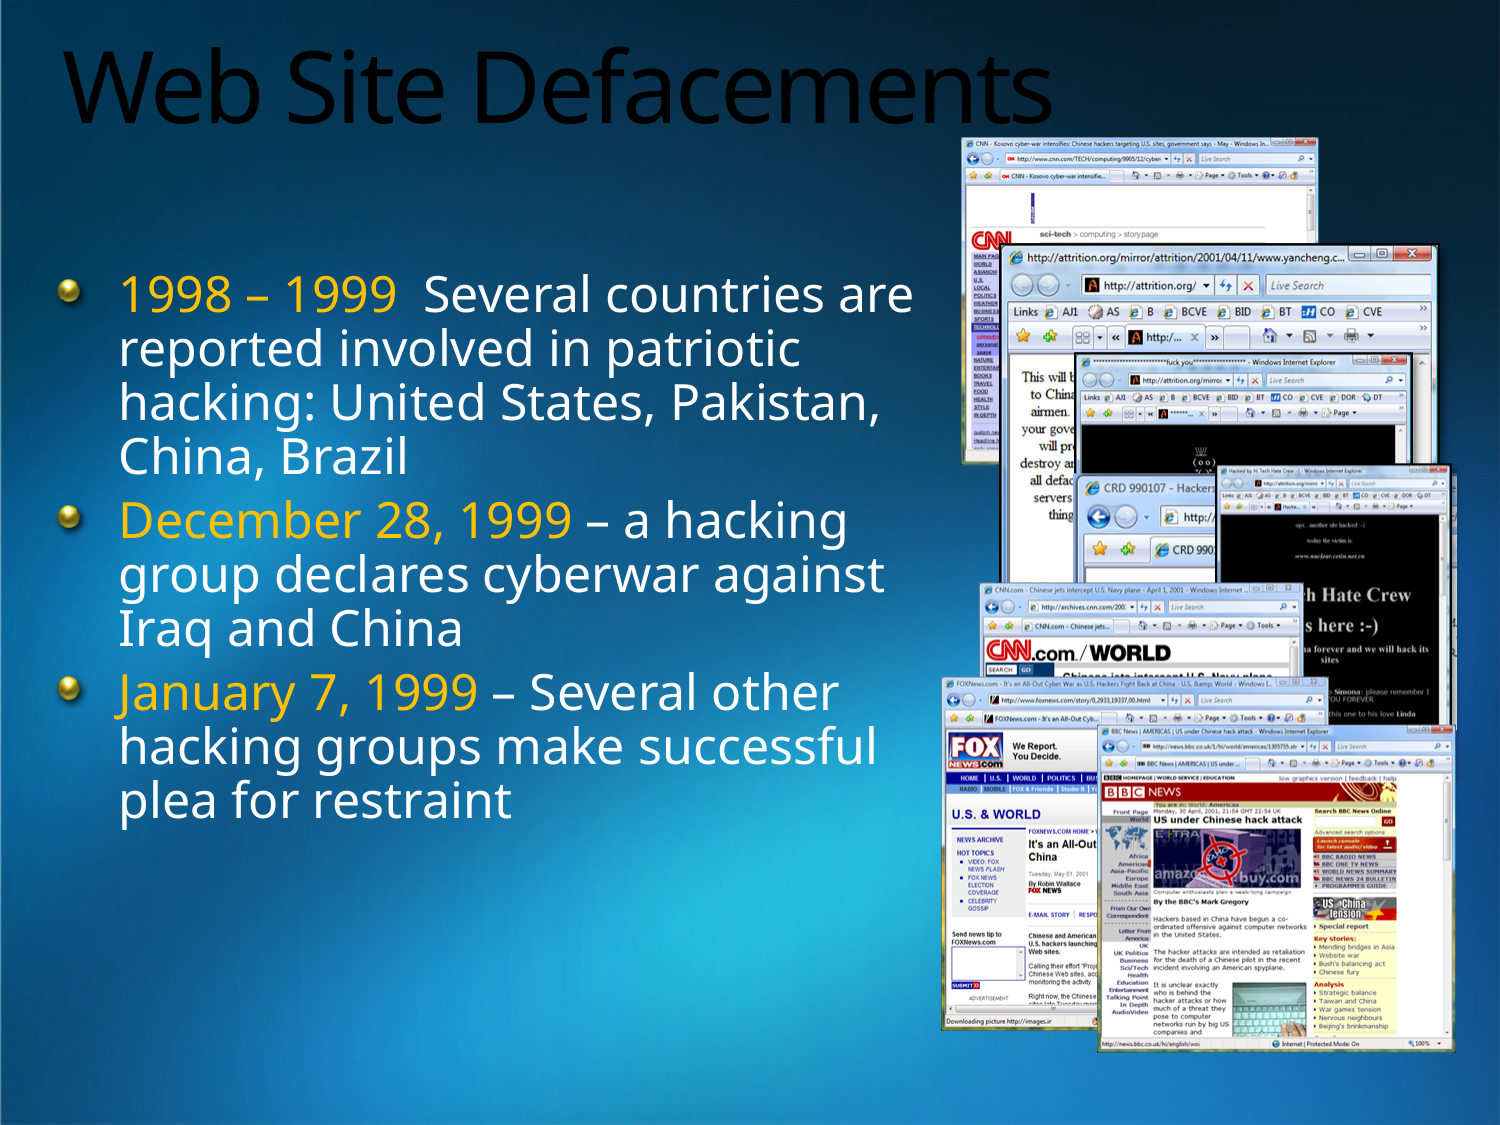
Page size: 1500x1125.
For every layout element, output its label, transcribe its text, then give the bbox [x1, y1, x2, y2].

list 1998 – 1999 Several countries are reported involved in patriotic hacking: United States, Pakistan, China, Brazil December 28, 1999 – a hacking group declares cyberwar against Iraq and China January 7, 1999 – Several other hacking groups make successful plea for restraint [53, 269, 934, 999]
title Web Site Defacements [62, 37, 1438, 147]
picture [0, 0, 1500, 1125]
